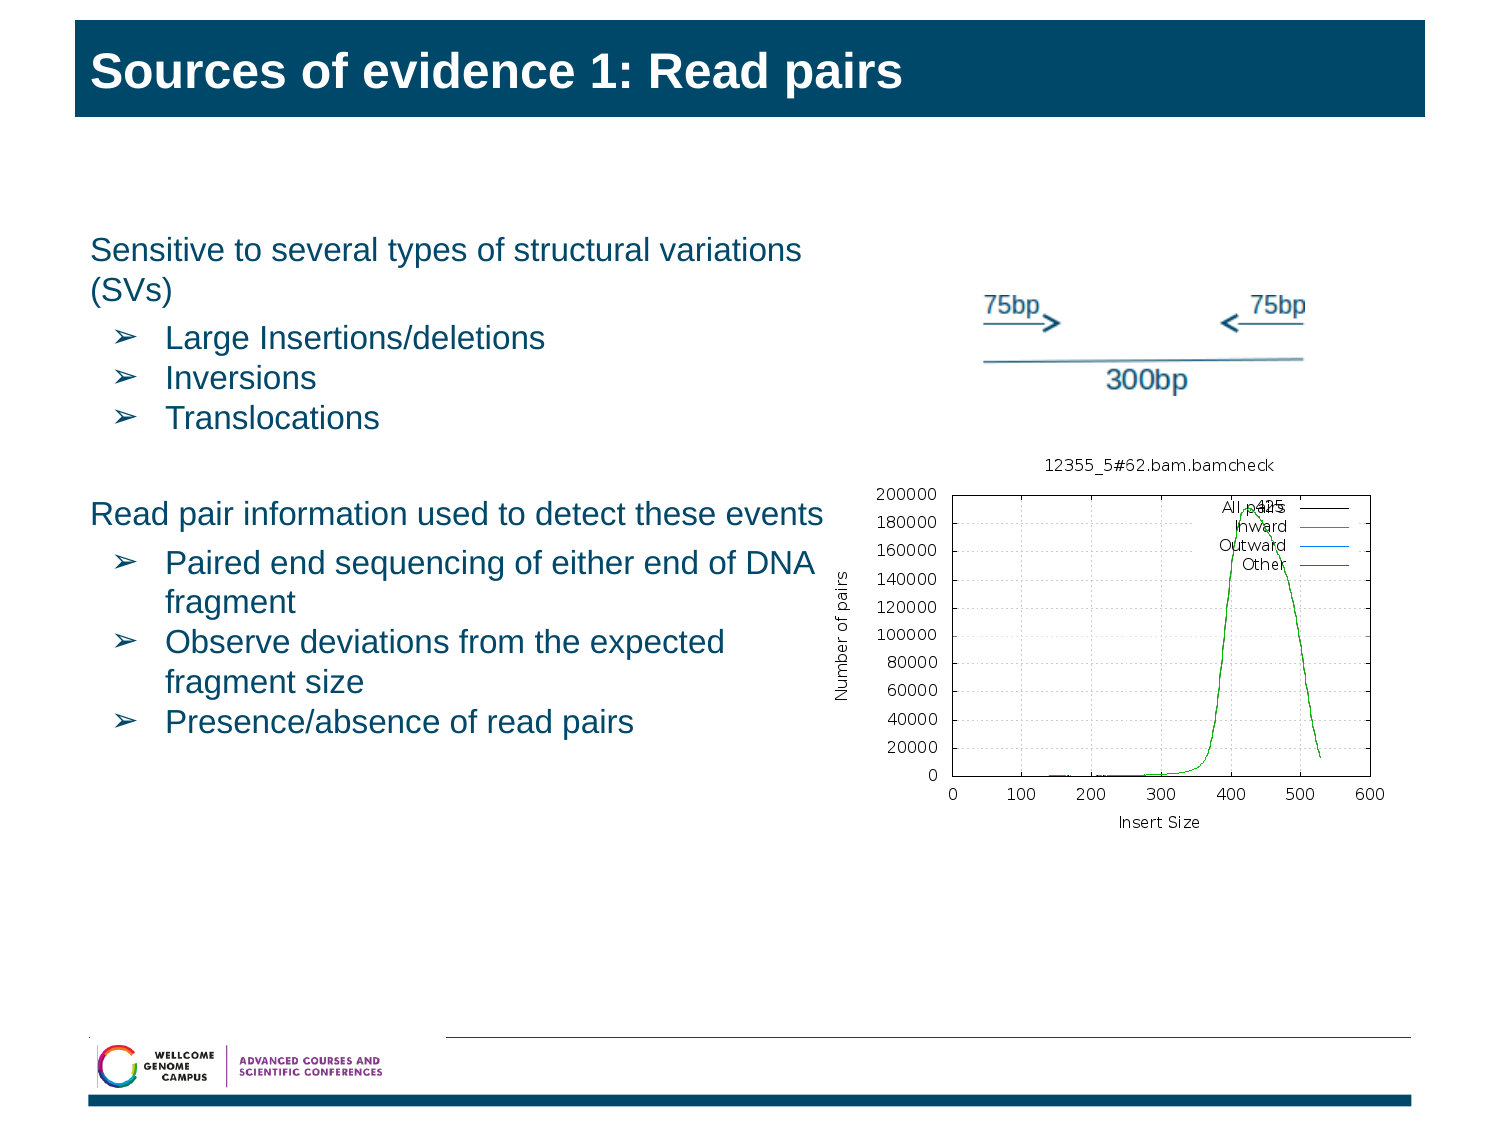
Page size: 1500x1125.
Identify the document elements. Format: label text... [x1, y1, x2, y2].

picture [982, 295, 1305, 396]
picture [90, 1040, 446, 1092]
title Sources of evidence 1: Read pairs [75, 20, 1425, 117]
list Sensitive to several types of structural variations (SVs) Large Insertions/deletions Inversions Translocations Read pair information used to detect these events Paired end sequencing of either end of DNA fragment Observe deviations from the expected fragment size Presence/absence of read pairs [75, 213, 848, 1040]
picture [829, 438, 1426, 836]
